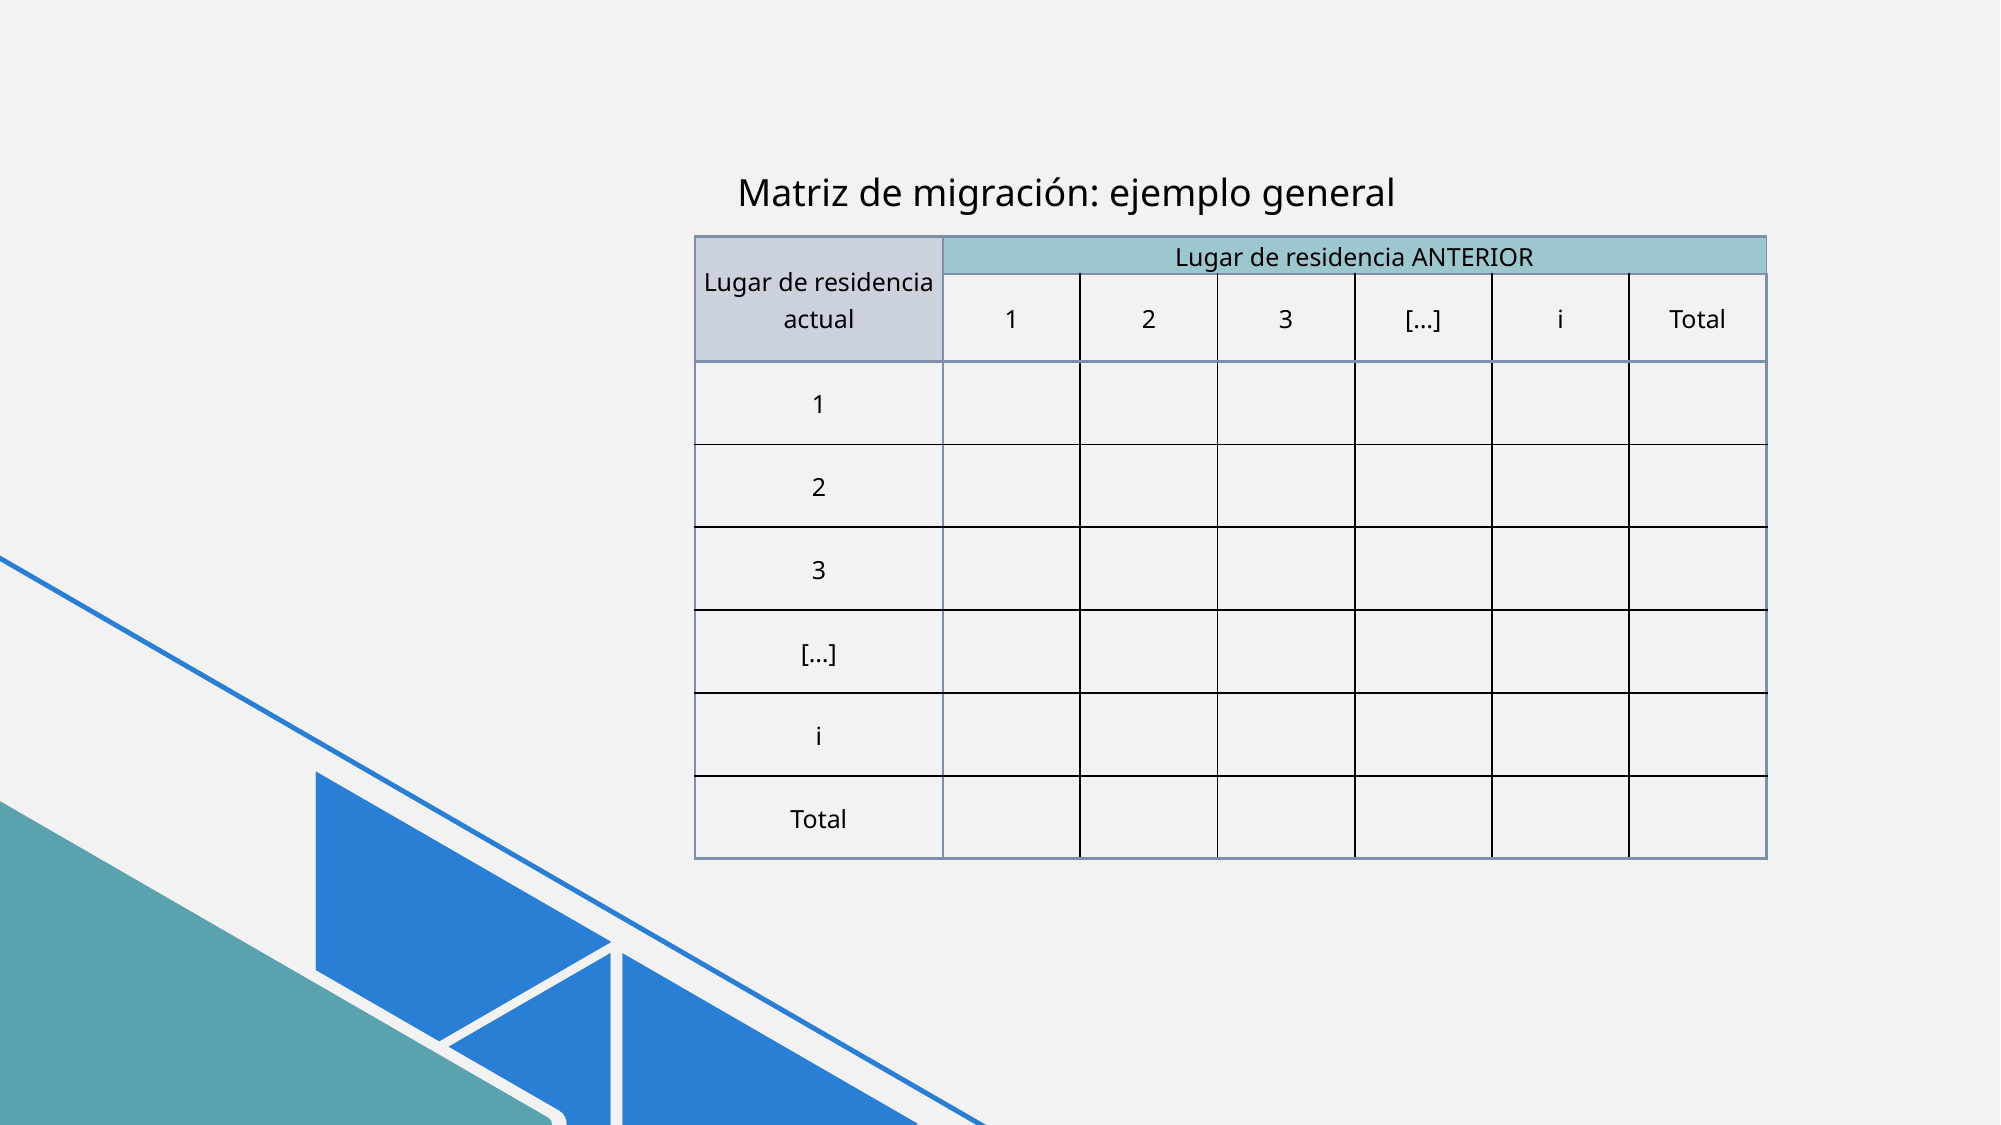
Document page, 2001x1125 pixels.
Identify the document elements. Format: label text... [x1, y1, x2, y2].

text_box Matriz de migración: ejemplo general [722, 161, 1422, 222]
